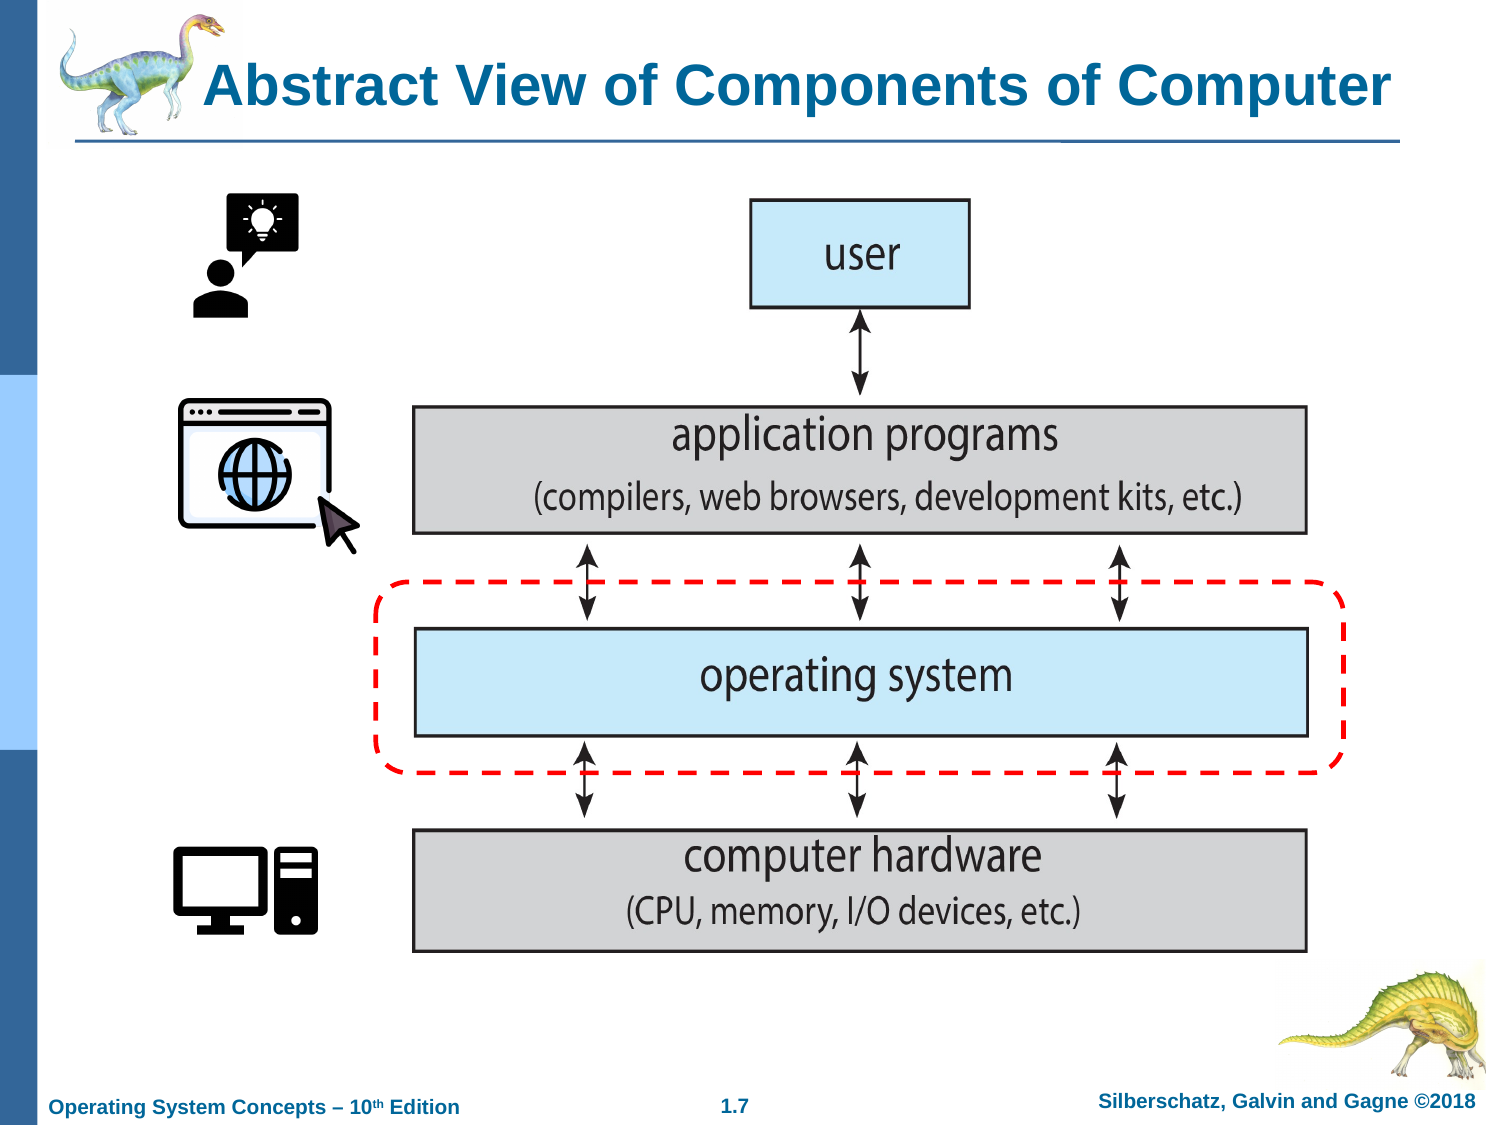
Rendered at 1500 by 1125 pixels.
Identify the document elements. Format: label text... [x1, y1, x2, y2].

picture [170, 815, 321, 966]
text_box [375, 581, 407, 773]
picture [170, 179, 321, 330]
title Abstract View of Components of Computer [170, 29, 1425, 125]
text_box [1315, 582, 1344, 773]
picture [46, 0, 243, 149]
picture [1275, 959, 1486, 1090]
picture [412, 198, 1309, 953]
picture [178, 384, 360, 567]
